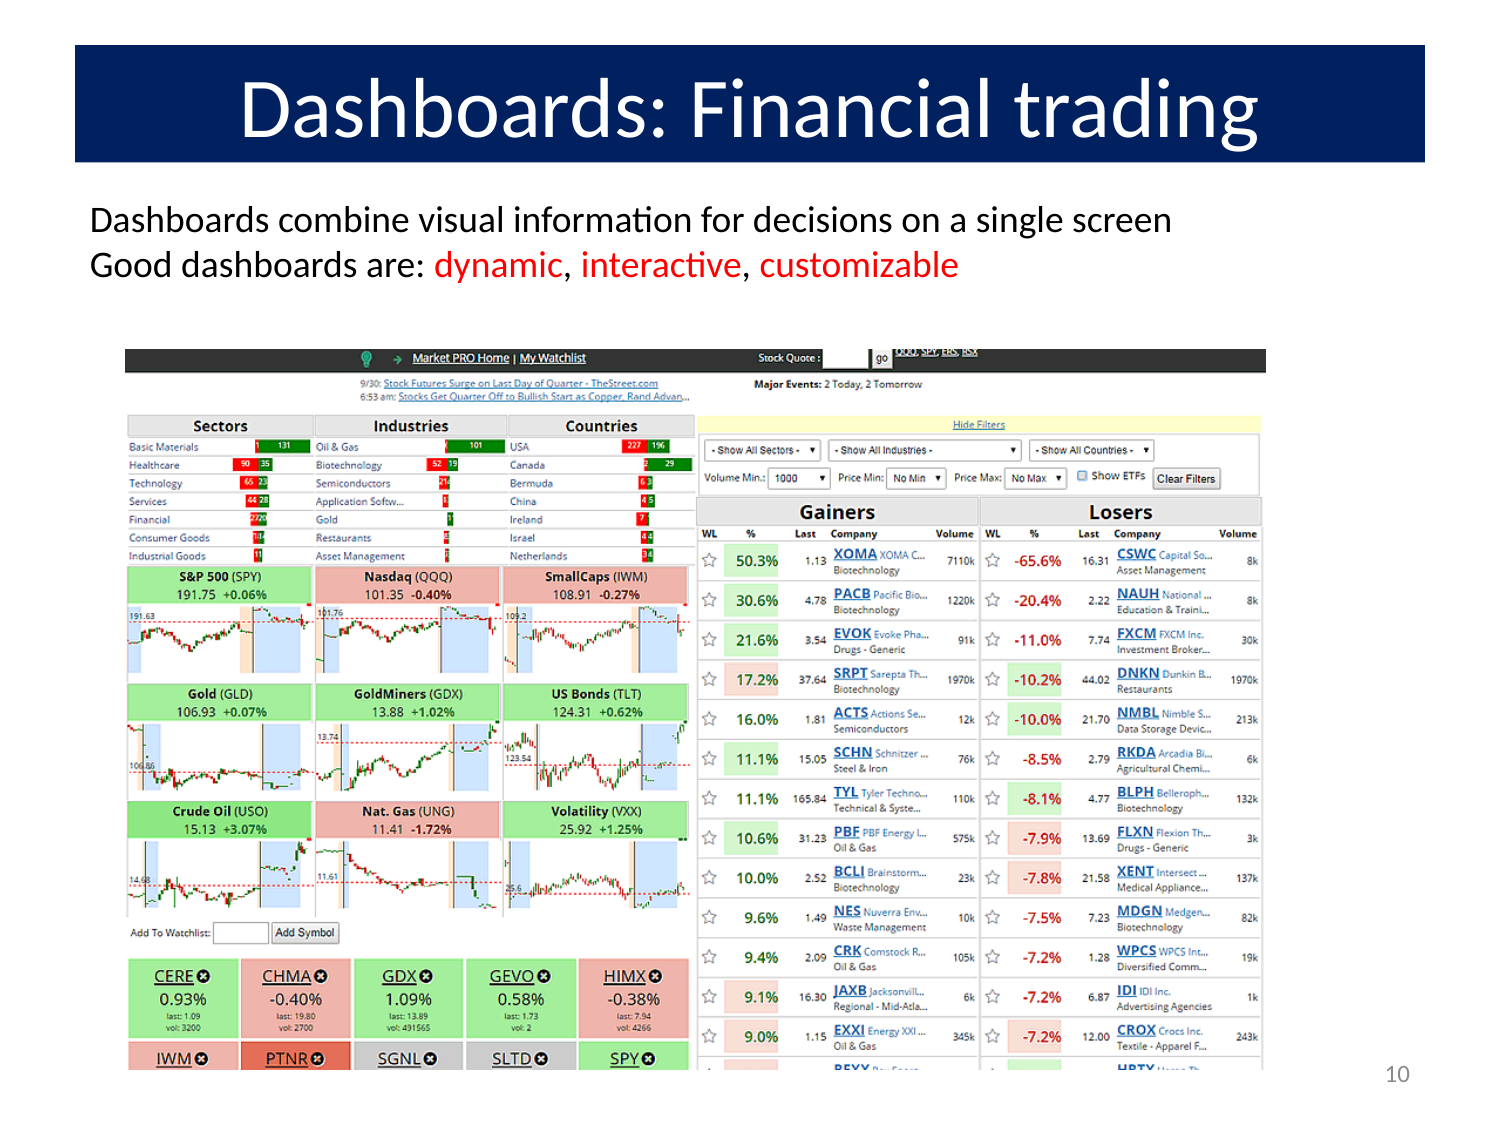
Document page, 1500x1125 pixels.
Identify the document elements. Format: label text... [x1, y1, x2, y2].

title Dashboards: Financial trading [75, 45, 1425, 163]
slide_number 10 [1074, 1042, 1425, 1103]
picture [124, 349, 1266, 1070]
text_box Dashboards combine visual information for decisions on a single screen Good dashboards are: dynamic, interactive, customizable [74, 187, 1425, 293]
